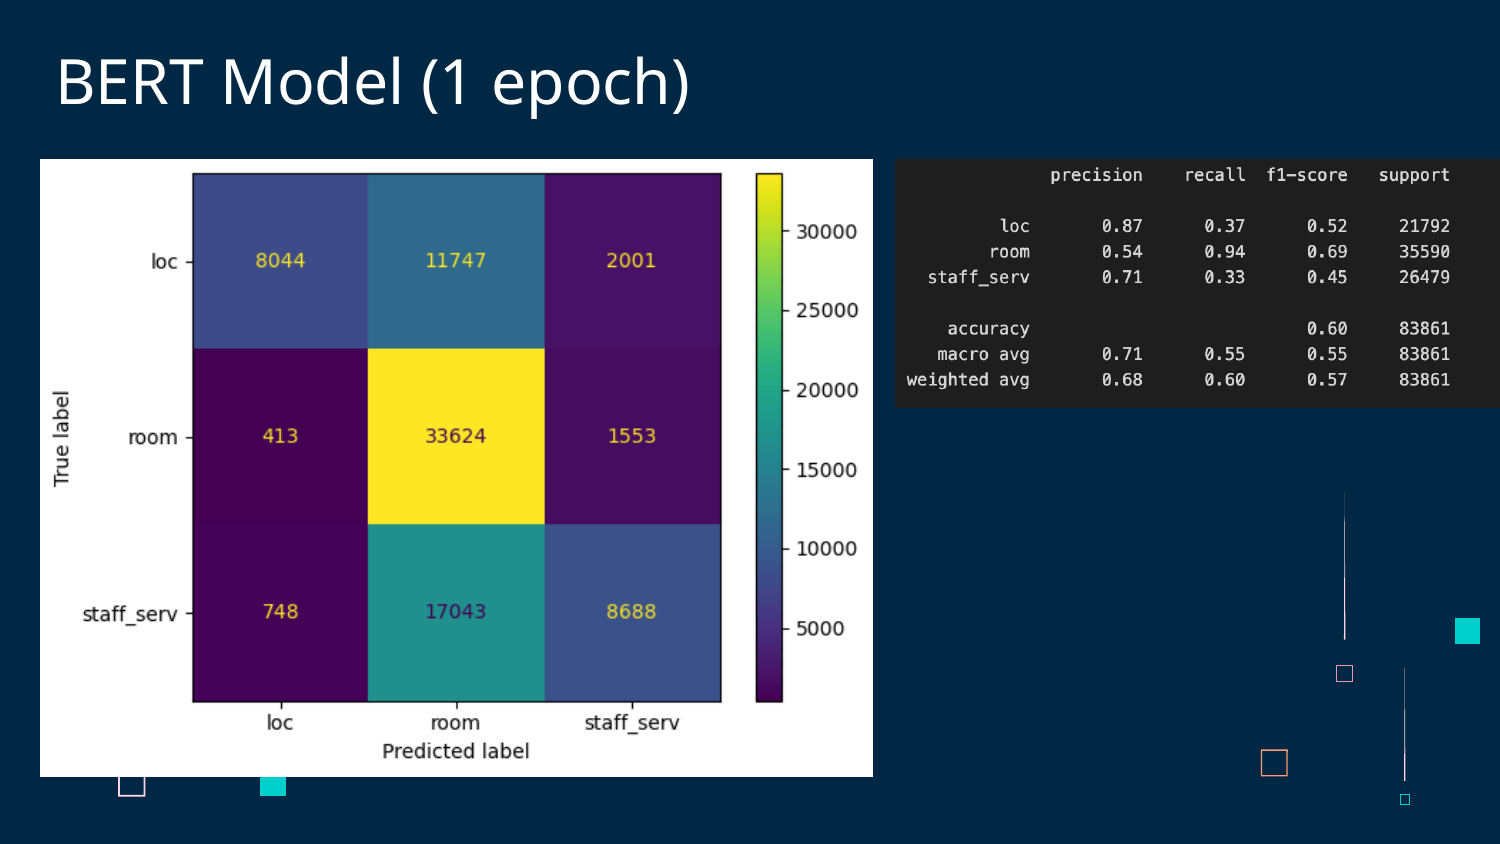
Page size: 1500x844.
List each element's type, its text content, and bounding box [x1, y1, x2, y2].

picture [895, 158, 1500, 408]
text_box BERT Model (1 epoch) [40, 37, 1177, 133]
picture [39, 158, 874, 777]
